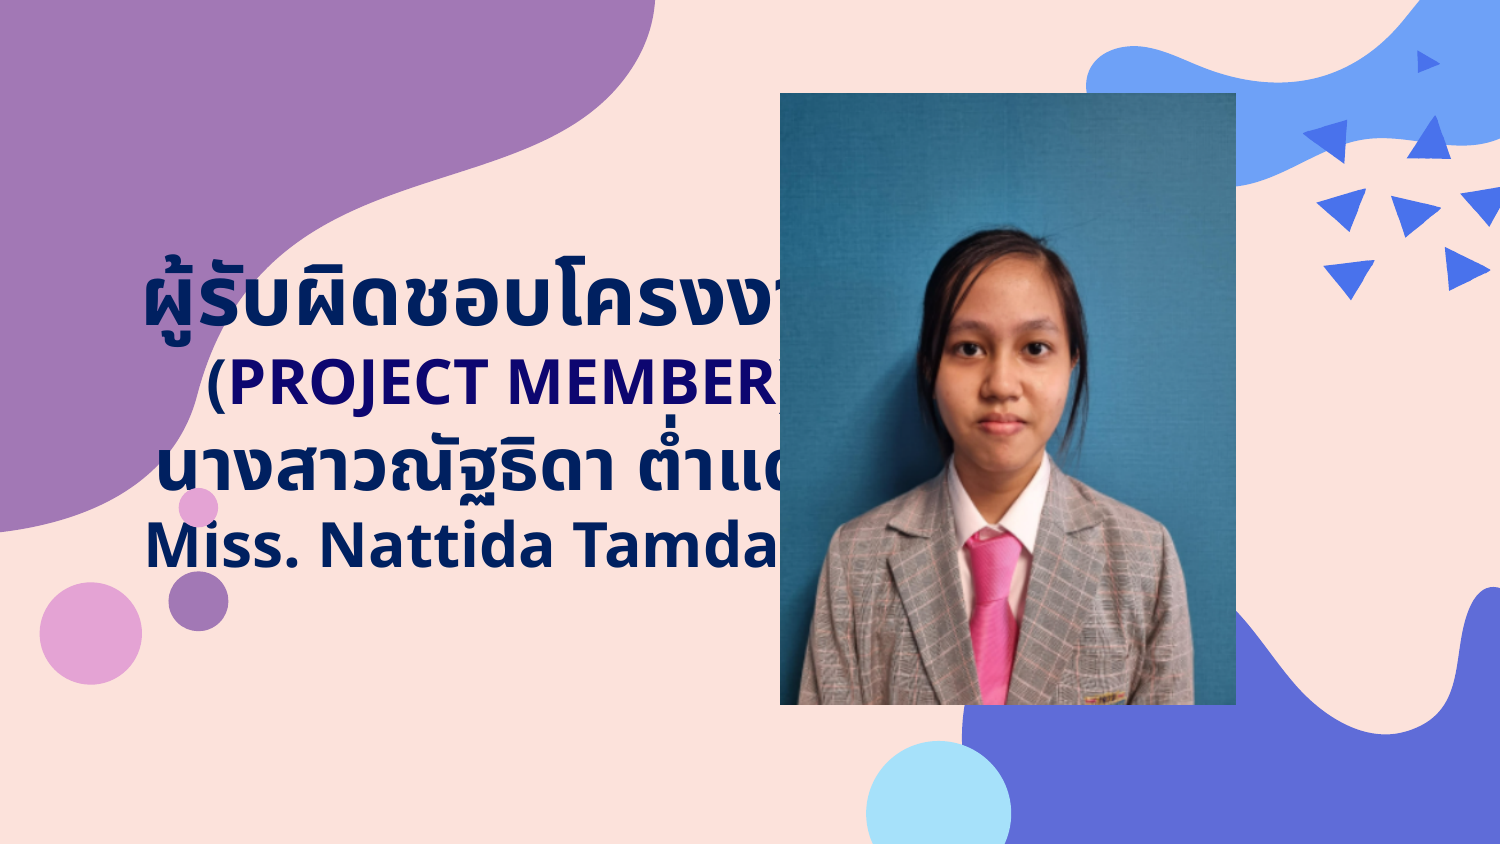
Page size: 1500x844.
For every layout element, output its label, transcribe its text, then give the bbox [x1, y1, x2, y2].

picture [779, 92, 1236, 705]
text_box [178, 487, 219, 528]
text_box [39, 582, 142, 685]
subtitle ผู้รับผิดชอบโครงงาน (PROJECT MEMBER) นางสาวณัฐธิดา ต่ำแดง Miss. Nattida Tamdang [90, 370, 774, 452]
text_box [1301, 47, 1500, 304]
text_box [168, 571, 229, 632]
